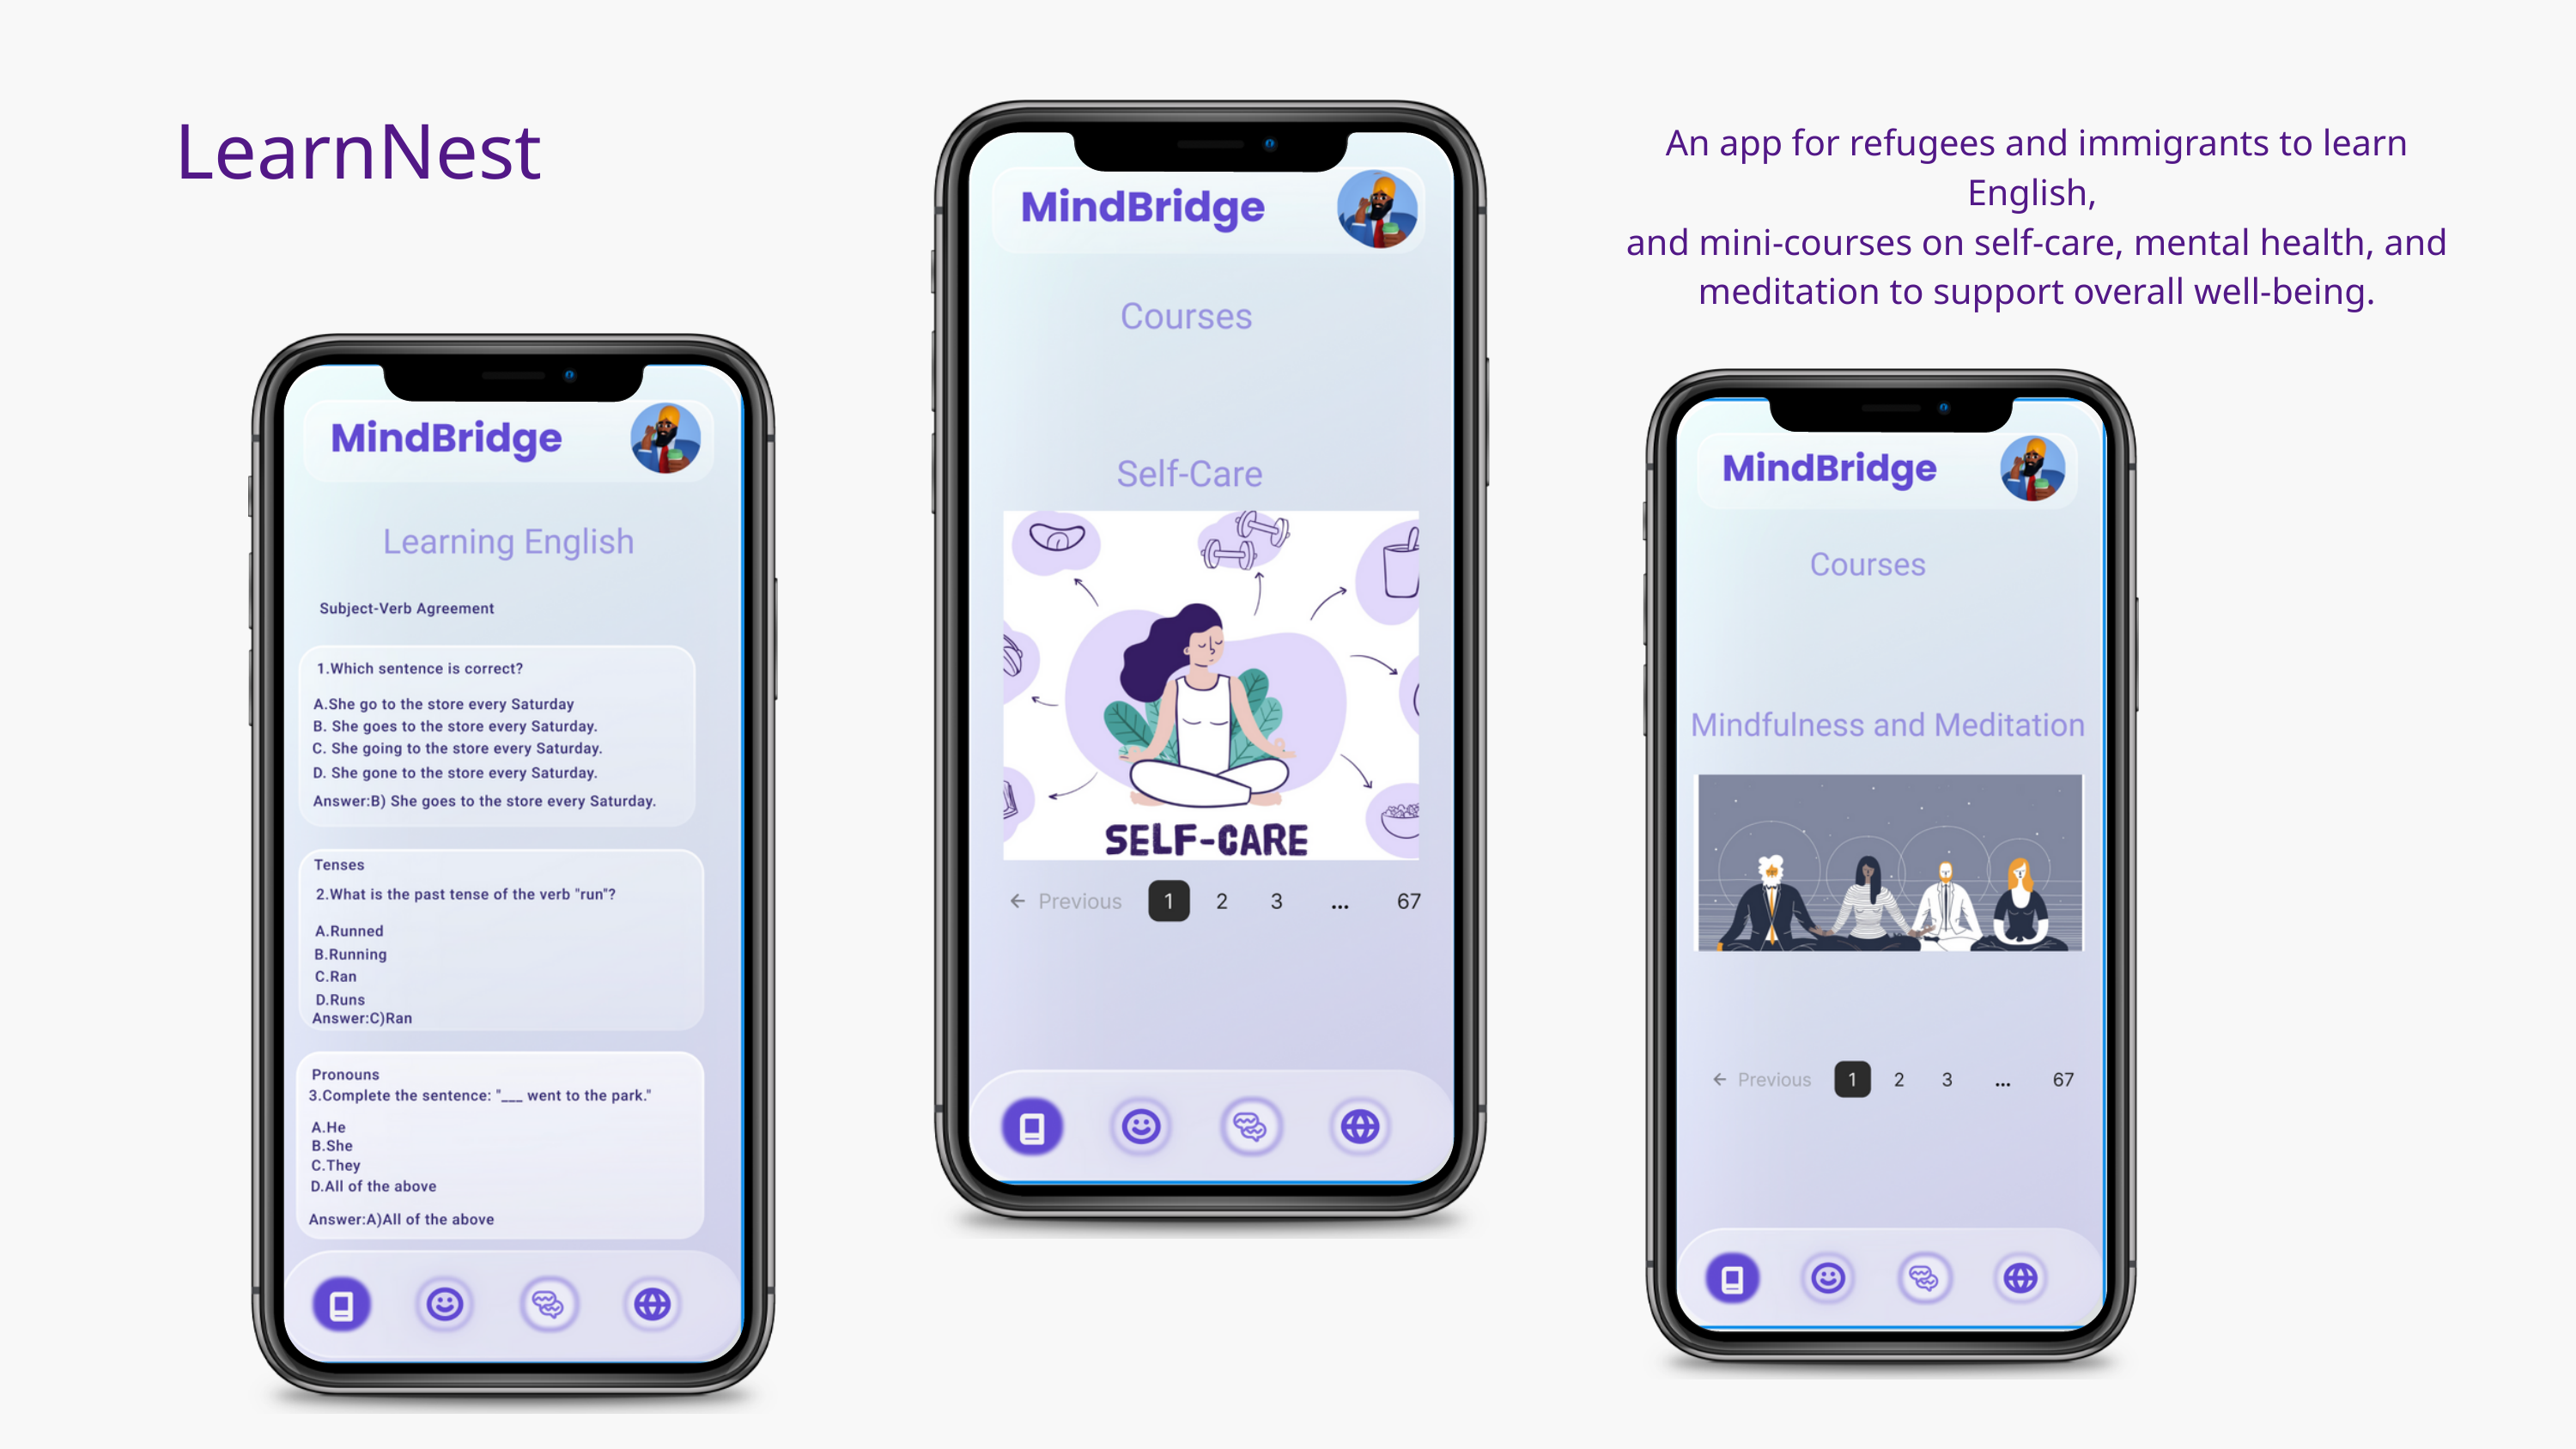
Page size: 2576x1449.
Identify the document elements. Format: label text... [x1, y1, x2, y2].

text_box LearnNest [112, 88, 605, 195]
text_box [931, 100, 1492, 1239]
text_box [1643, 368, 2141, 1379]
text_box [247, 333, 781, 1415]
text_box An app for refugees and immigrants to learn English, and mini-courses on self-care, mental health, and meditation to support overall well-being. [1610, 112, 2464, 312]
